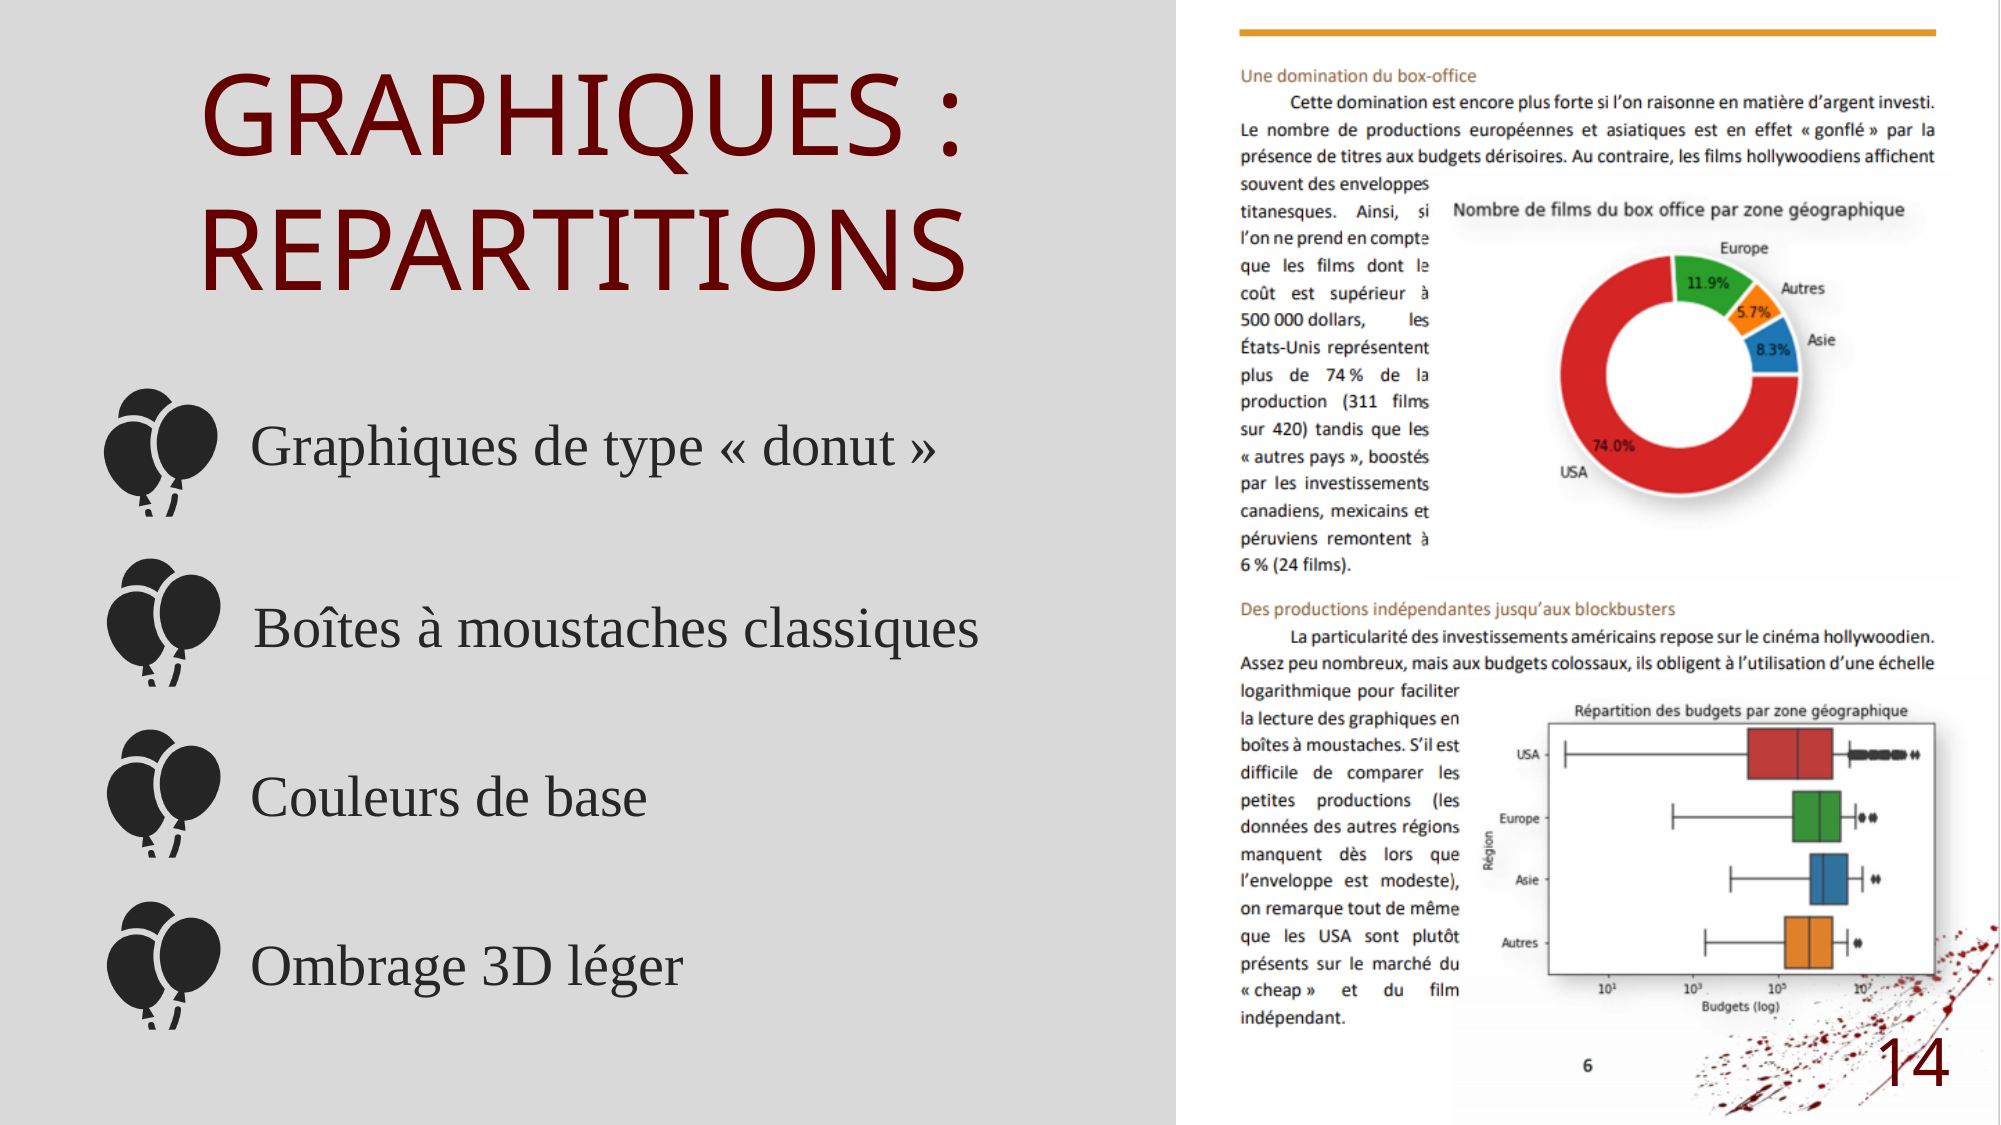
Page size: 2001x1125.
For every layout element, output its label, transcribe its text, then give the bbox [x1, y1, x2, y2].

text_box Couleurs de base [239, 750, 1095, 836]
picture [88, 547, 239, 698]
text_box Boîtes à moustaches classiques [239, 581, 1098, 667]
picture [1176, 0, 2000, 1125]
text_box GRAPHIQUES : REPARTITIONS [0, 35, 1166, 211]
picture [85, 377, 236, 528]
text_box Graphiques de type « donut » [236, 399, 1095, 485]
picture [88, 718, 239, 869]
picture [88, 890, 239, 1041]
text_box Ombrage 3D léger [239, 920, 1095, 1005]
